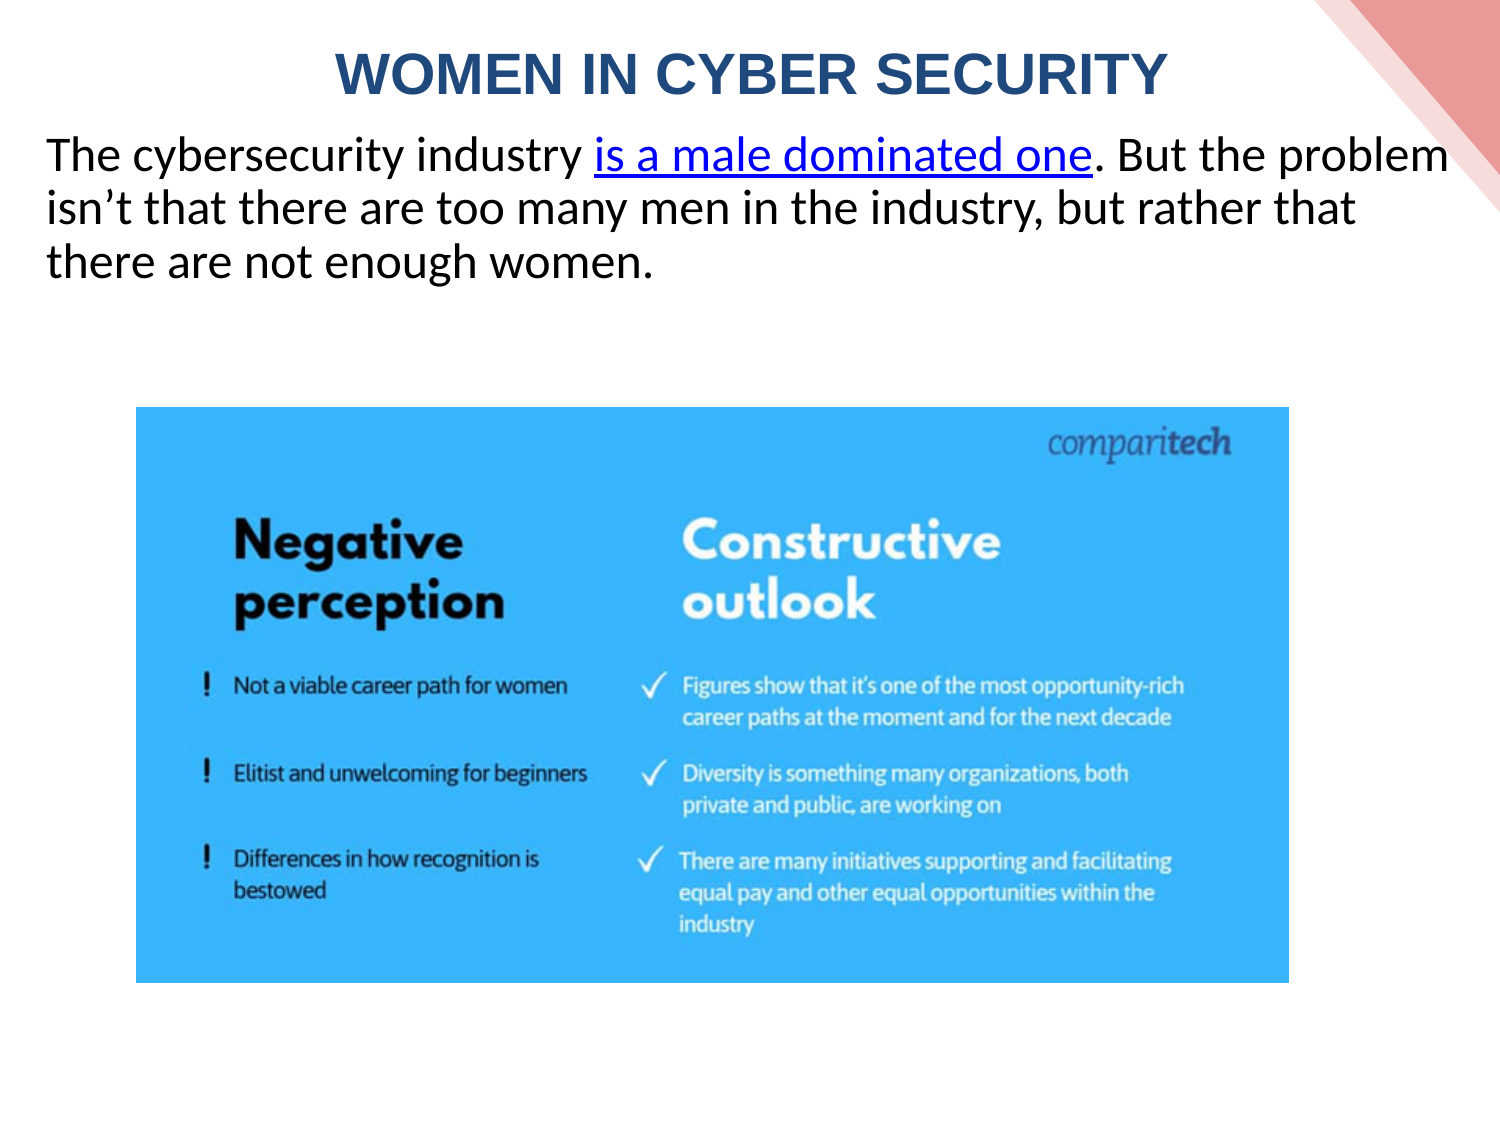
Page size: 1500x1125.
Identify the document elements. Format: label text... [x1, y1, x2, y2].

picture [136, 407, 1289, 984]
text_box [1350, 0, 1500, 175]
text_box WOMEN IN CYBER SECURITY The cybersecurity industry is a male dominated one. But the problem isn’t that there are too many men in the industry, but rather that there are not enough women. [31, 29, 1474, 1109]
text_box [1314, 0, 1500, 213]
